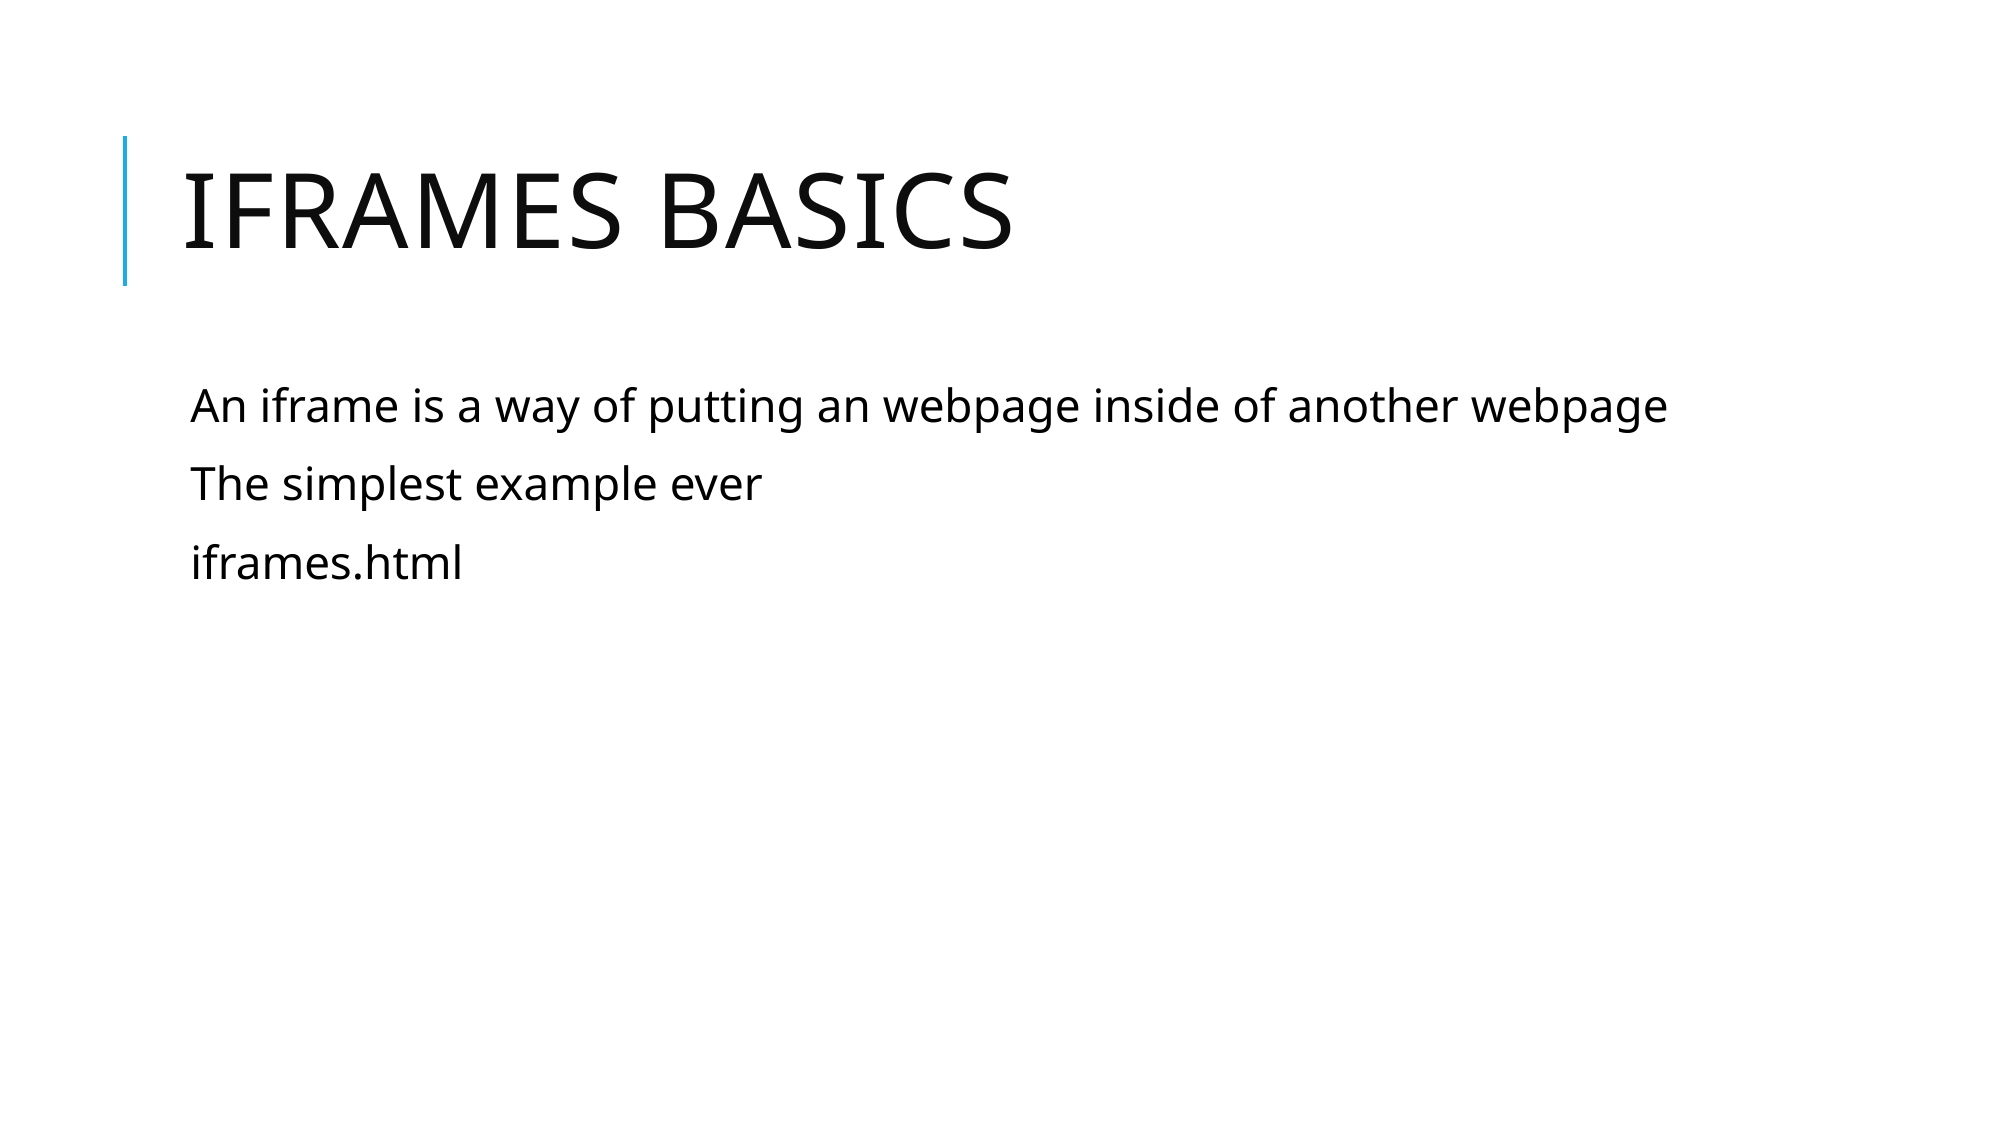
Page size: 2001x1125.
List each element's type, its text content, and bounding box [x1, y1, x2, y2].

list An iframe is a way of putting an webpage inside of another webpage The simplest example ever iframes.html [168, 375, 1763, 1035]
title Iframes basics [168, 96, 1763, 342]
